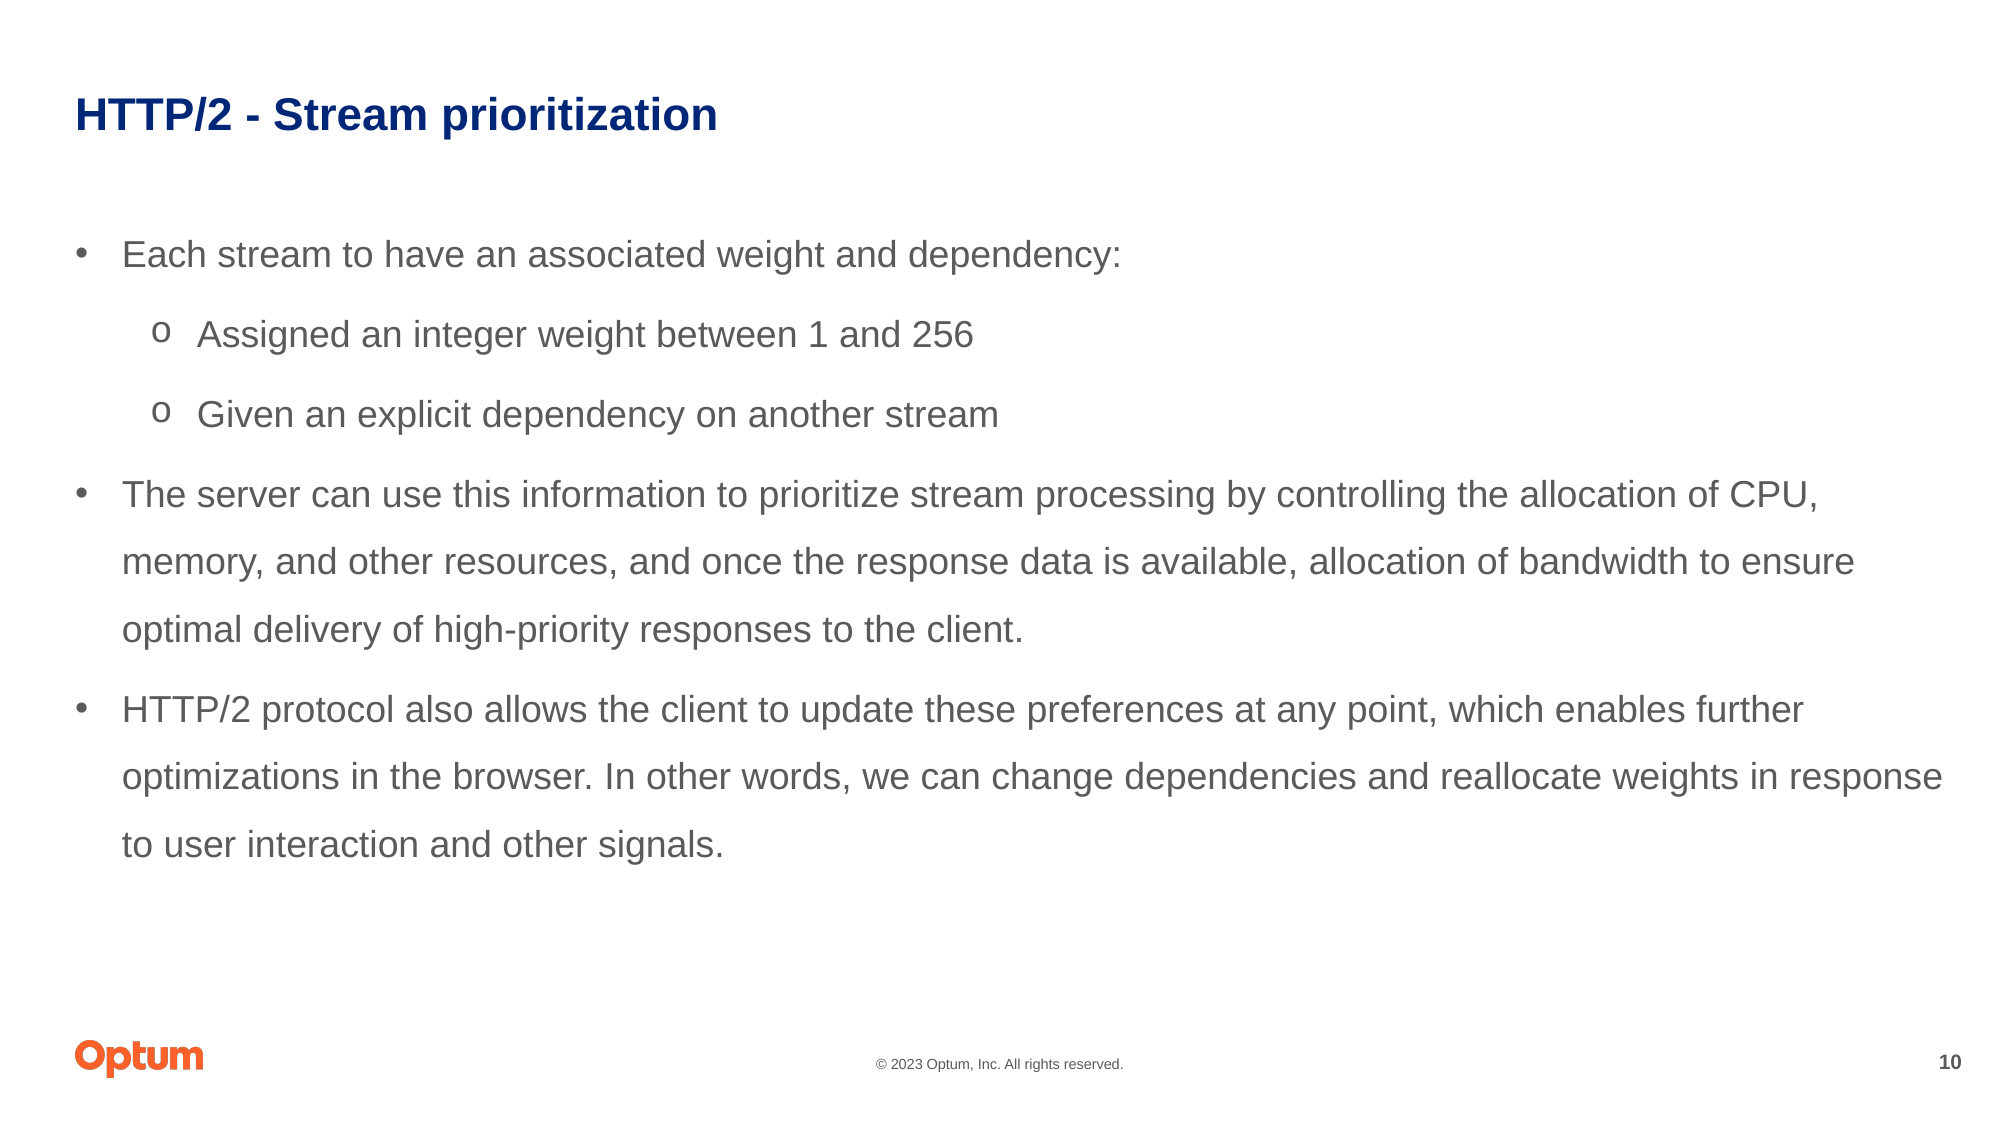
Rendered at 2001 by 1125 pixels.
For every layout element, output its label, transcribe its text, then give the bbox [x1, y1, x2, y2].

title HTTP/2 - Stream prioritization [75, 91, 1650, 142]
picture [75, 1040, 203, 1078]
list Each stream to have an associated weight and dependency: Assigned an integer weight between 1 and 256 Given an explicit dependency on another stream The server can use this information to prioritize stream processing by controlling the allocation of CPU, memory, and other resources, and once the response data is available, allocation of bandwidth to ensure optimal delivery of high-priority responses to the client. HTTP/2 protocol also allows the client to update these preferences at any point, which enables further optimizations in the browser. In other words, we can change dependencies and reallocate weights in response to user interaction and other signals. [75, 207, 1947, 1010]
